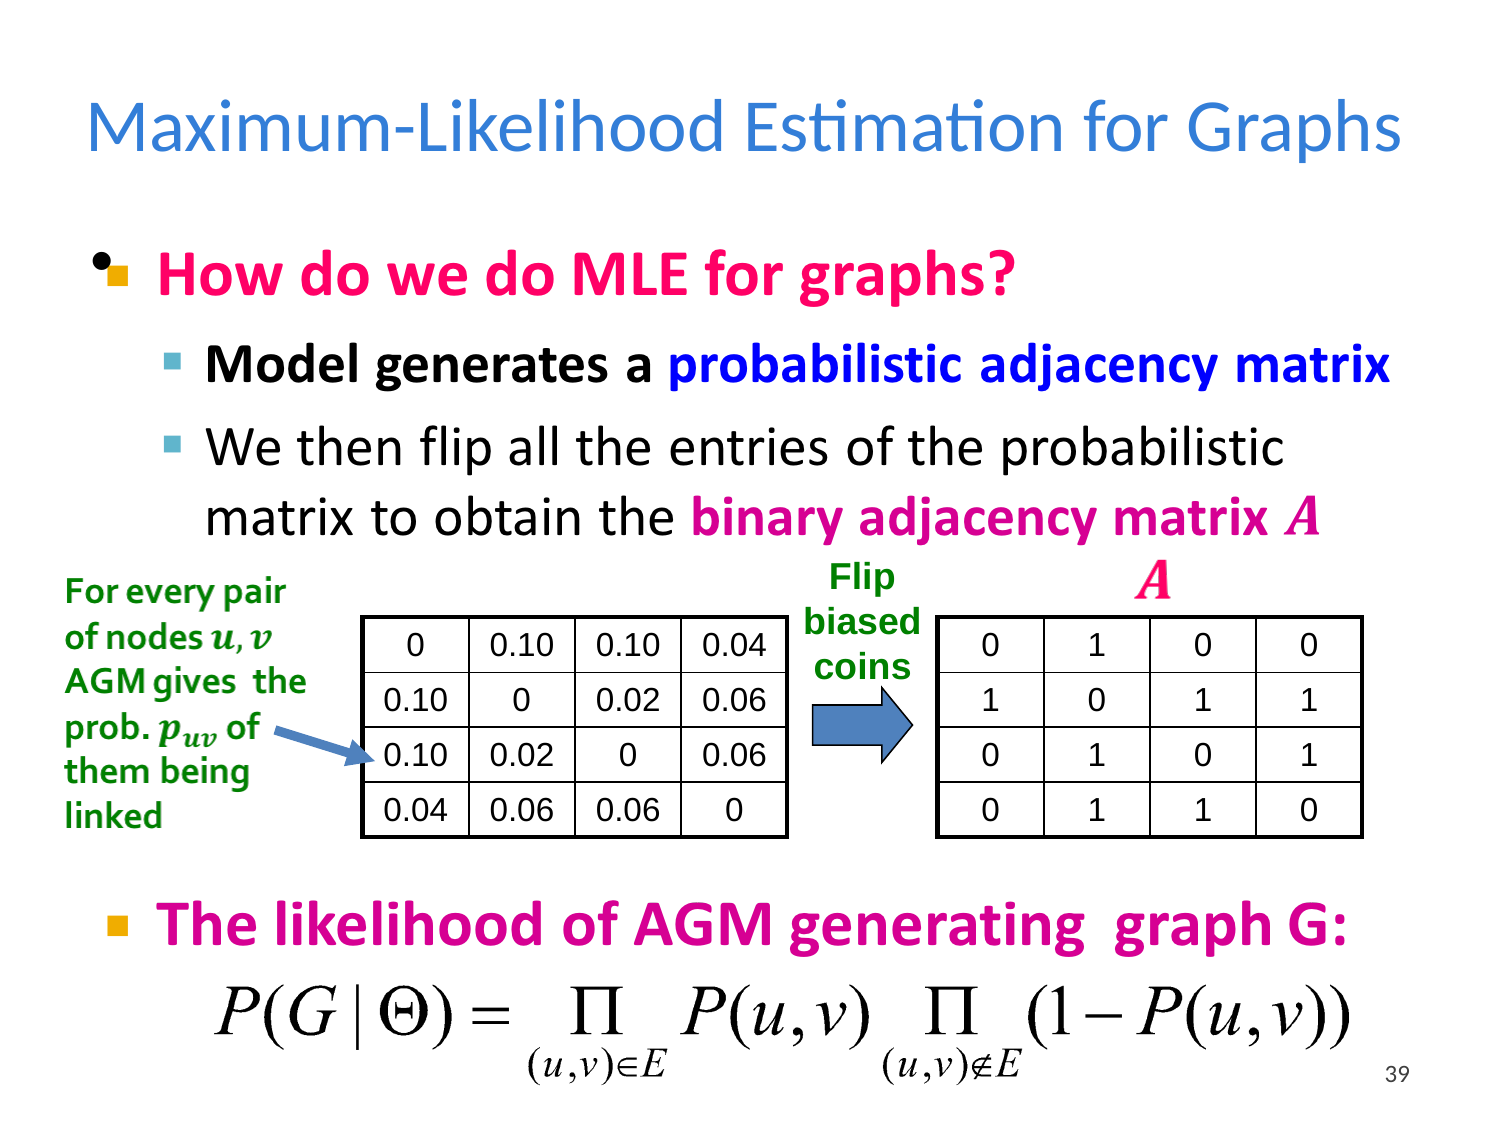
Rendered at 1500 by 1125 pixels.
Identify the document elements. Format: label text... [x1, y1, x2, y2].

table_cell 0.10 [365, 728, 468, 781]
table_cell 0.10 [365, 673, 468, 726]
table_cell 0.04 [365, 783, 468, 835]
text_box [49, 562, 338, 850]
table_cell 1 [1151, 673, 1255, 726]
text_box [1112, 534, 1198, 620]
table_header 0.10 [470, 619, 574, 672]
text_box [812, 695, 913, 763]
table_cell 0.06 [470, 783, 574, 835]
table_cell 0 [940, 728, 1043, 781]
table_cell 1 [1257, 673, 1360, 726]
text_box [274, 729, 376, 762]
table_header 0.04 [682, 619, 768, 672]
table_header 1 [1045, 619, 1149, 672]
list [75, 212, 1425, 1075]
table_cell 0 [682, 783, 785, 835]
table_header 0 [957, 619, 1043, 672]
table_cell 1 [1045, 728, 1149, 781]
table_cell 1 [940, 673, 1043, 726]
table_cell 0.06 [682, 728, 785, 781]
table_cell 0 [940, 783, 1043, 835]
table_cell 0 [576, 728, 680, 781]
table_cell 1 [1045, 783, 1149, 835]
table_cell 1 [1151, 783, 1255, 835]
table_cell 0 [1045, 673, 1149, 726]
table_header 0 [1151, 619, 1255, 672]
title Maximum-Likelihood Estimation for Graphs [42, 27, 1447, 215]
table_cell 0 [470, 673, 574, 726]
text_box Flip biased coins [768, 544, 957, 695]
table_header 0 [365, 619, 468, 672]
table_cell 0.02 [470, 728, 574, 781]
table_cell 0.06 [576, 783, 680, 835]
table_cell 0.06 [682, 673, 785, 726]
table_cell 1 [1257, 728, 1360, 781]
table_cell 0.02 [576, 673, 680, 726]
table_header 0 [1257, 619, 1360, 672]
picture [202, 962, 1363, 1100]
table_cell 0 [1151, 728, 1255, 781]
slide_number ‹#› [1365, 1042, 1425, 1103]
table_header 0.10 [576, 619, 680, 672]
table_cell 0 [1257, 783, 1360, 835]
